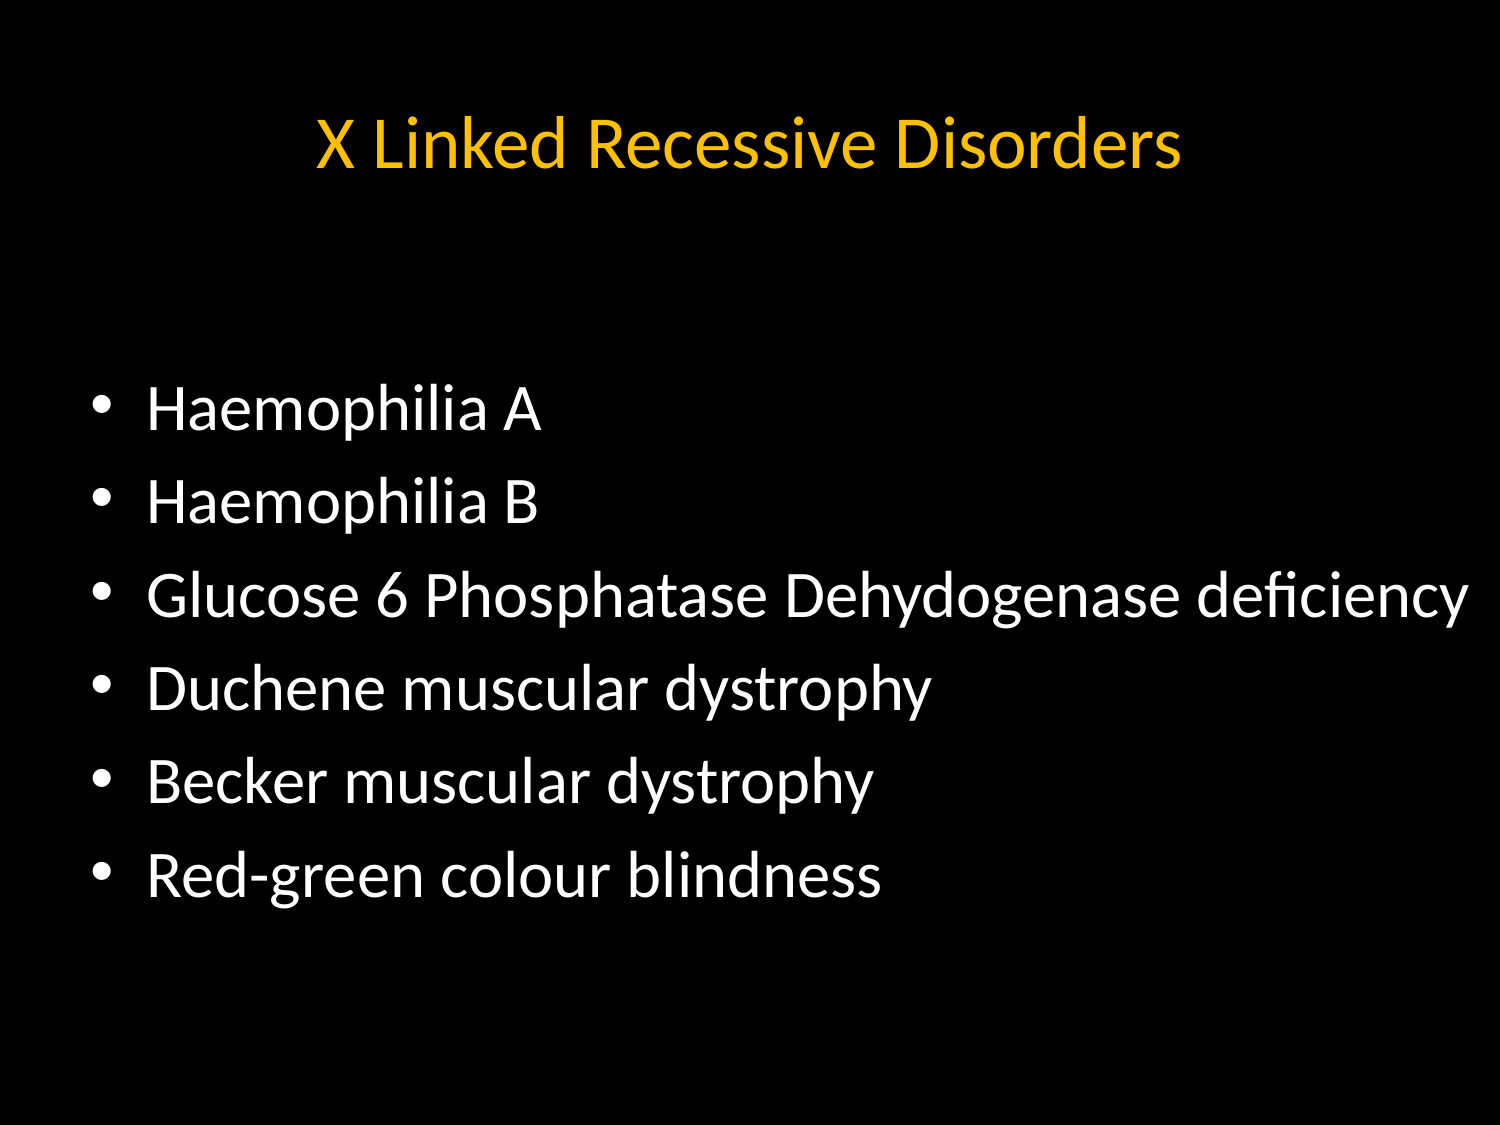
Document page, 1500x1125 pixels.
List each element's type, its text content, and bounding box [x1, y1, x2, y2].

list Haemophilia A Haemophilia B Glucose 6 Phosphatase Dehydogenase deficiency Duchene muscular dystrophy Becker muscular dystrophy Red-green colour blindness [75, 262, 1500, 1005]
title X Linked Recessive Disorders [75, 45, 1425, 233]
